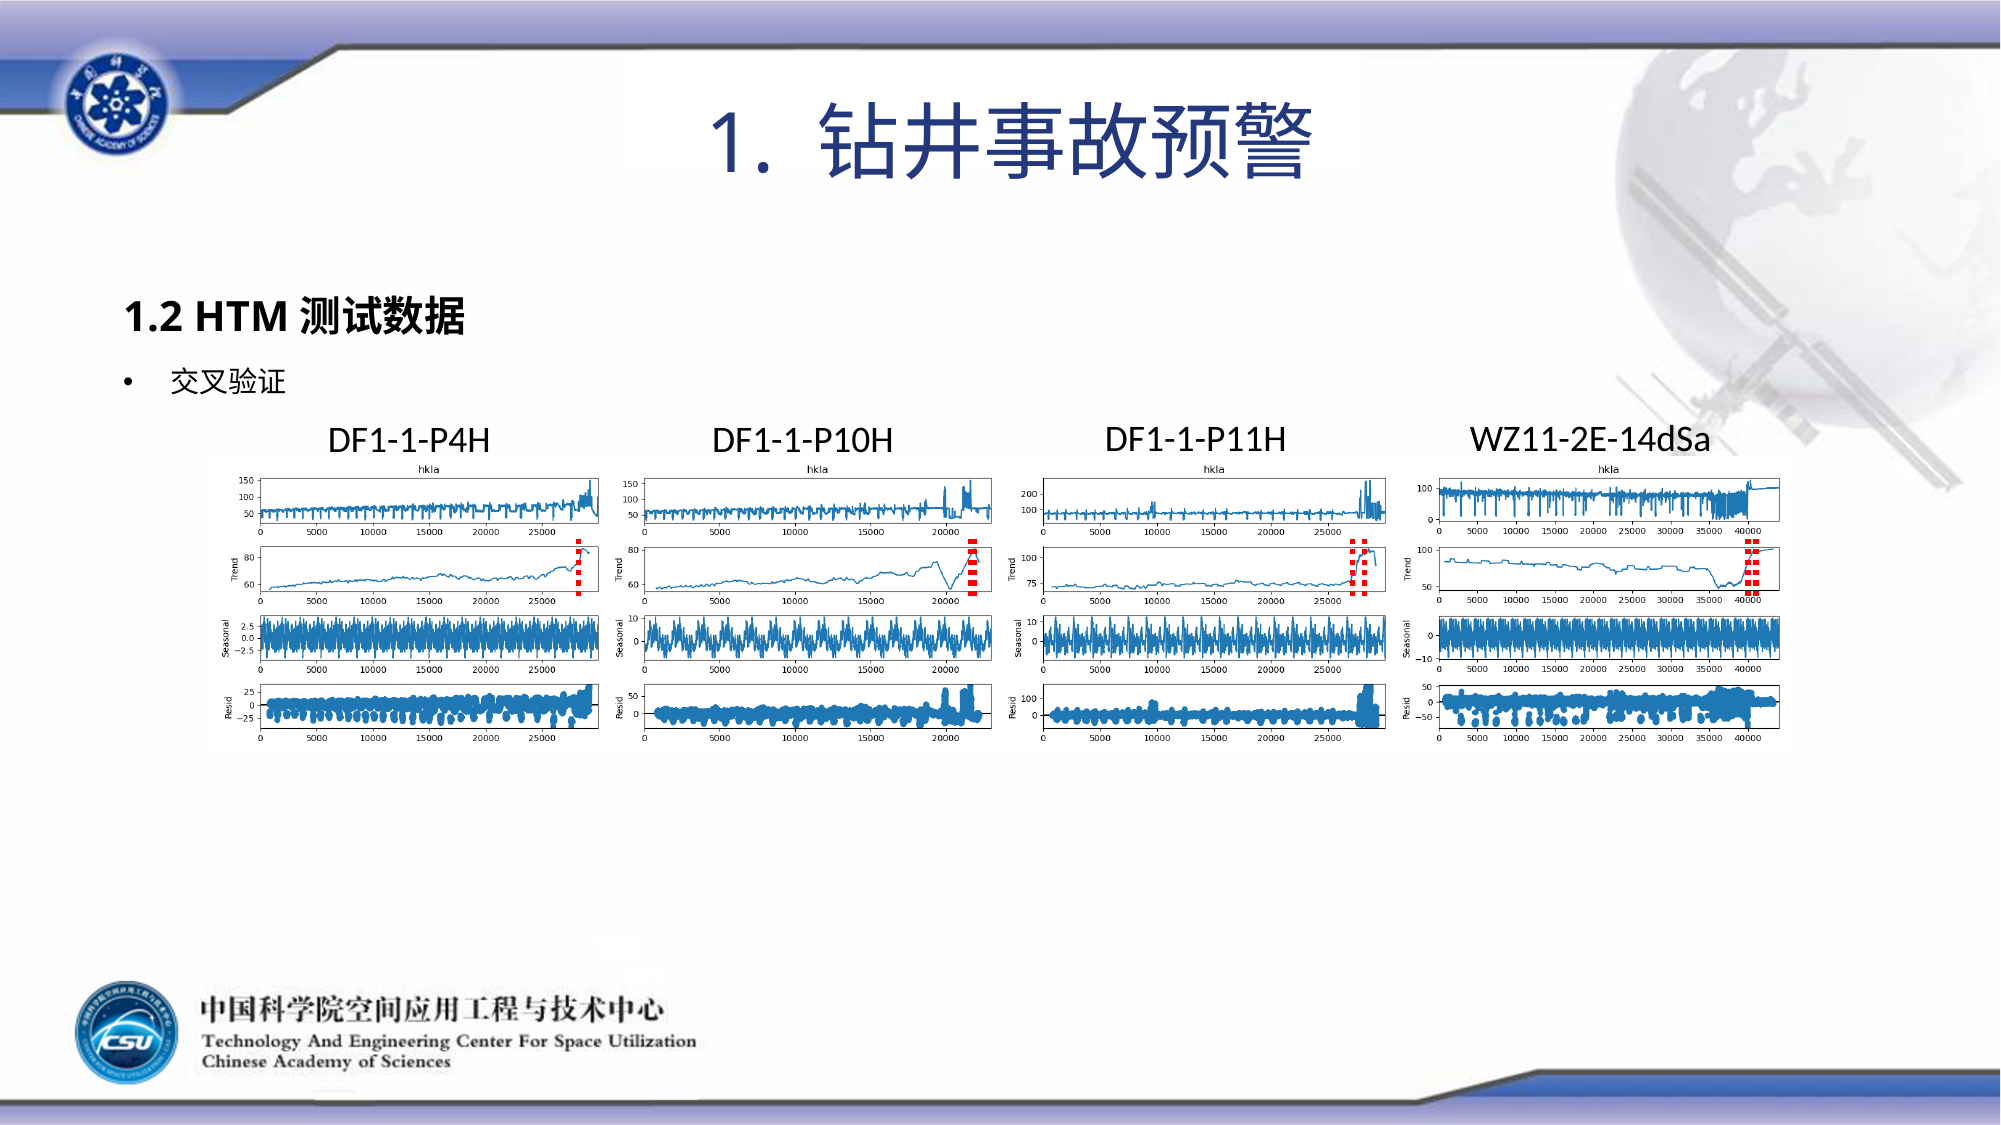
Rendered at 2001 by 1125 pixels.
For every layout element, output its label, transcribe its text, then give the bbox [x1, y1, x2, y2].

text_box DF1-1-P11H [1090, 407, 1302, 453]
list 1.2 HTM测试数据 交叉验证 [108, 257, 1945, 1000]
text_box DF1-1-P4H [313, 407, 506, 453]
picture [0, 0, 2001, 1125]
text_box DF1-1-P10H [697, 407, 909, 453]
title 1. 钻井事故预警 [99, 45, 1900, 233]
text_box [212, 455, 1788, 752]
text_box WZ11-2E-14dSa [1454, 407, 1727, 453]
